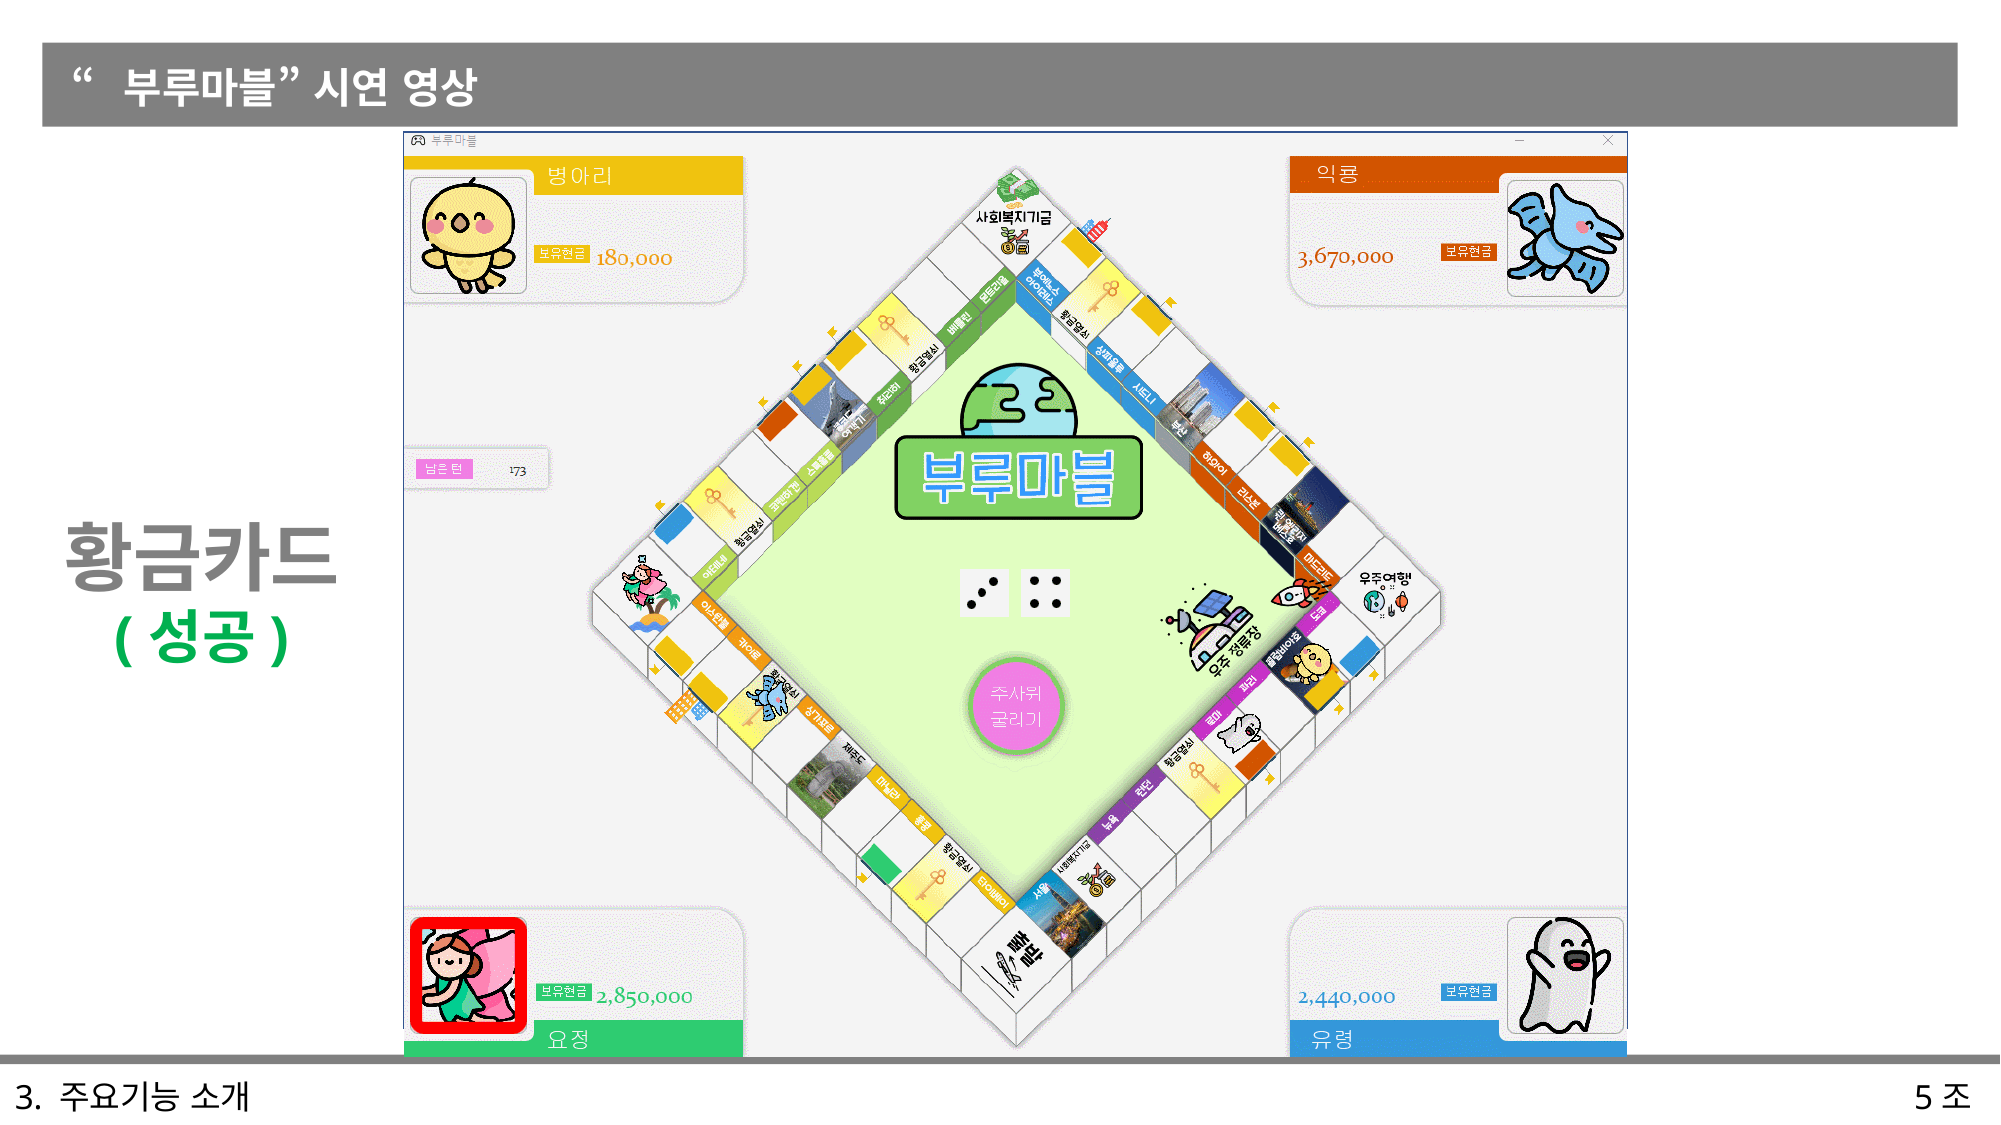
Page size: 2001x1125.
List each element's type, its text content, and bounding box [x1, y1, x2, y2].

text_box “부루마블” 시연 영상 [57, 54, 1943, 120]
text_box 5조 [1899, 1069, 1987, 1124]
text_box 3. 주요기능 소개 [0, 1069, 670, 1124]
text_box 황금카드 (성공) [49, 503, 355, 678]
text_box [41, 42, 1959, 128]
text_box [0, 1054, 2000, 1065]
picture [404, 133, 1627, 1058]
